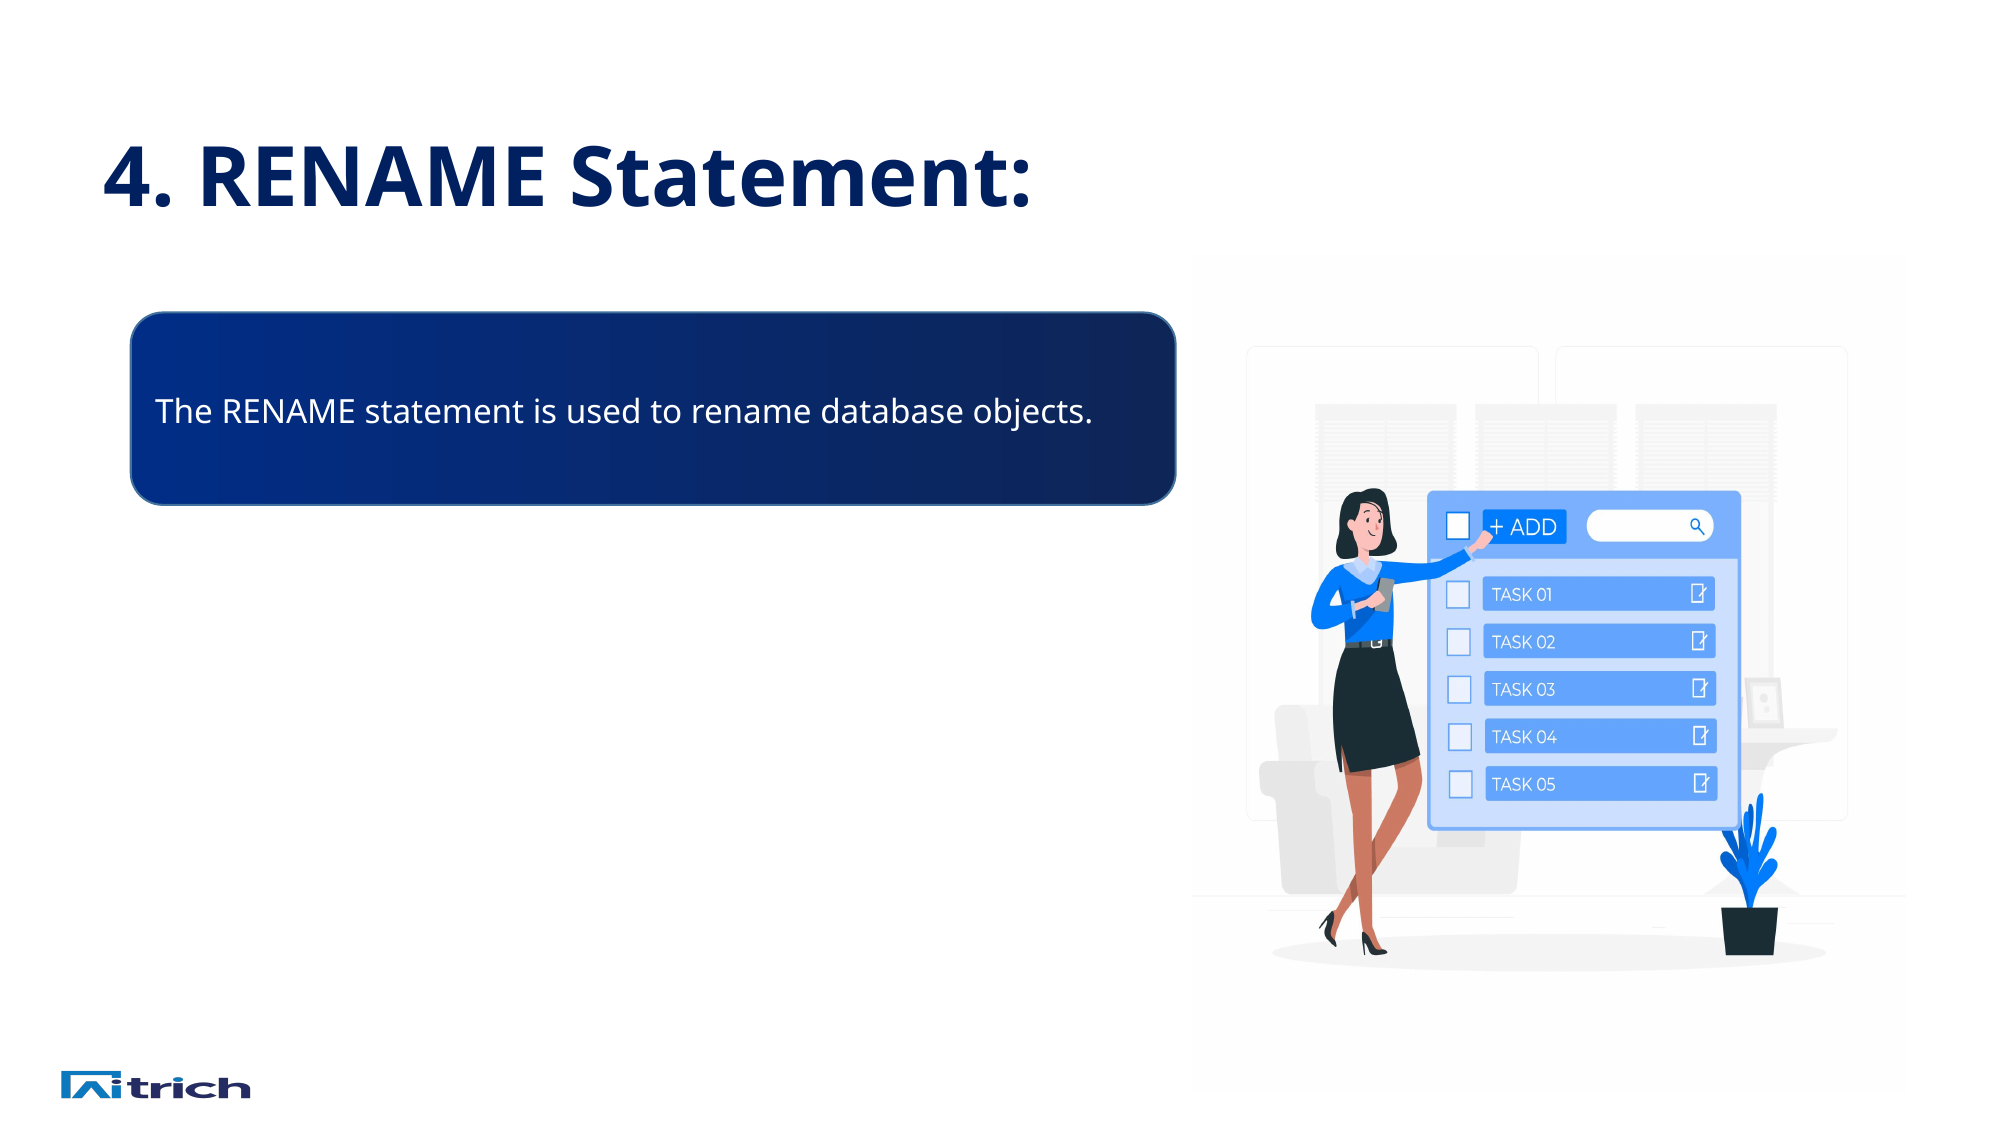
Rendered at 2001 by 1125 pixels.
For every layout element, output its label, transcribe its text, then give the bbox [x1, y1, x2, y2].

text_box 4. RENAME Statement: [88, 71, 1814, 289]
text_box The RENAME statement is used to rename database objects. [130, 312, 1176, 505]
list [1191, 254, 1906, 1093]
picture [59, 1070, 252, 1099]
